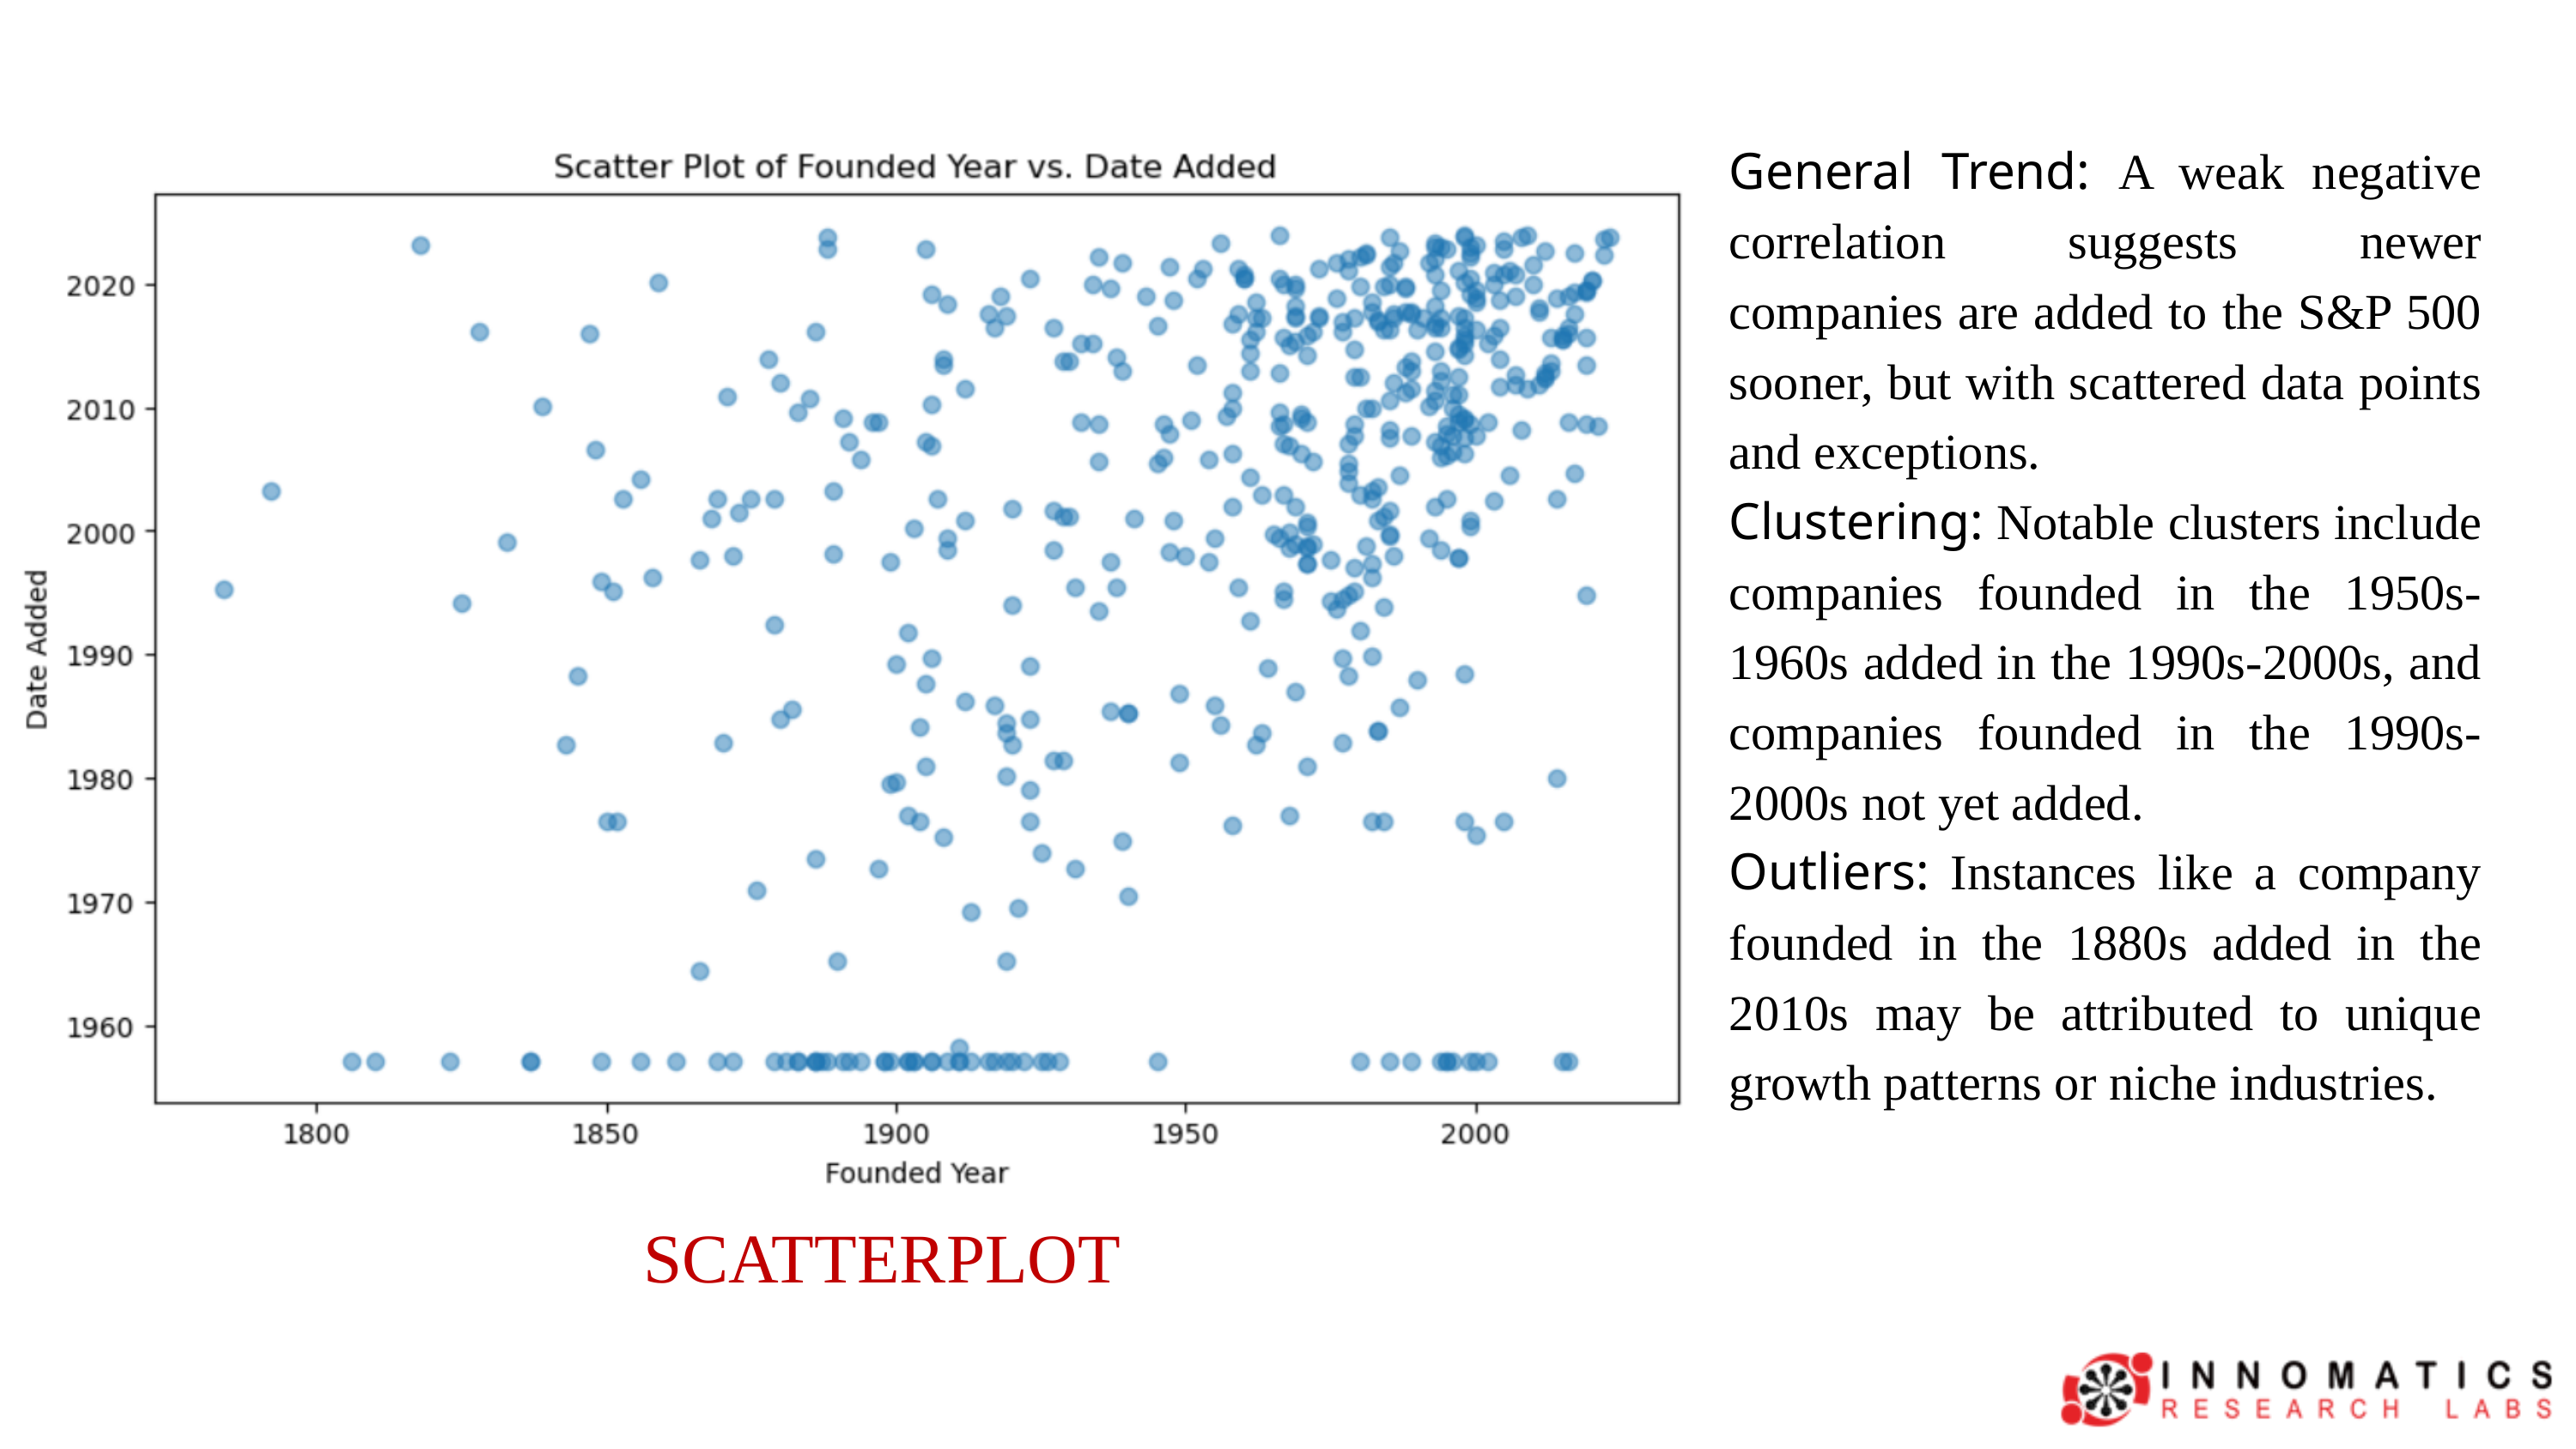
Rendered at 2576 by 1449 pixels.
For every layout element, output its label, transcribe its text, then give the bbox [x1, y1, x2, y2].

text_box [2036, 1336, 2576, 1449]
text_box SCATTERPLOT [620, 1199, 1145, 1298]
text_box General Trend: A weak negative correlation suggests newer companies are added to the S&P 500 sooner, but with scattered data points and exceptions. Clustering: Notable clusters include companies founded in the 1950s-1960s added in the 1990s-2000s, and companies founded in the 1990s-2000s not yet added. Outliers: Instances like a company founded in the 1880s added in the 2010s may be attributed to unique growth patterns or niche industries. [1728, 129, 2482, 1111]
text_box [0, 124, 1765, 1222]
